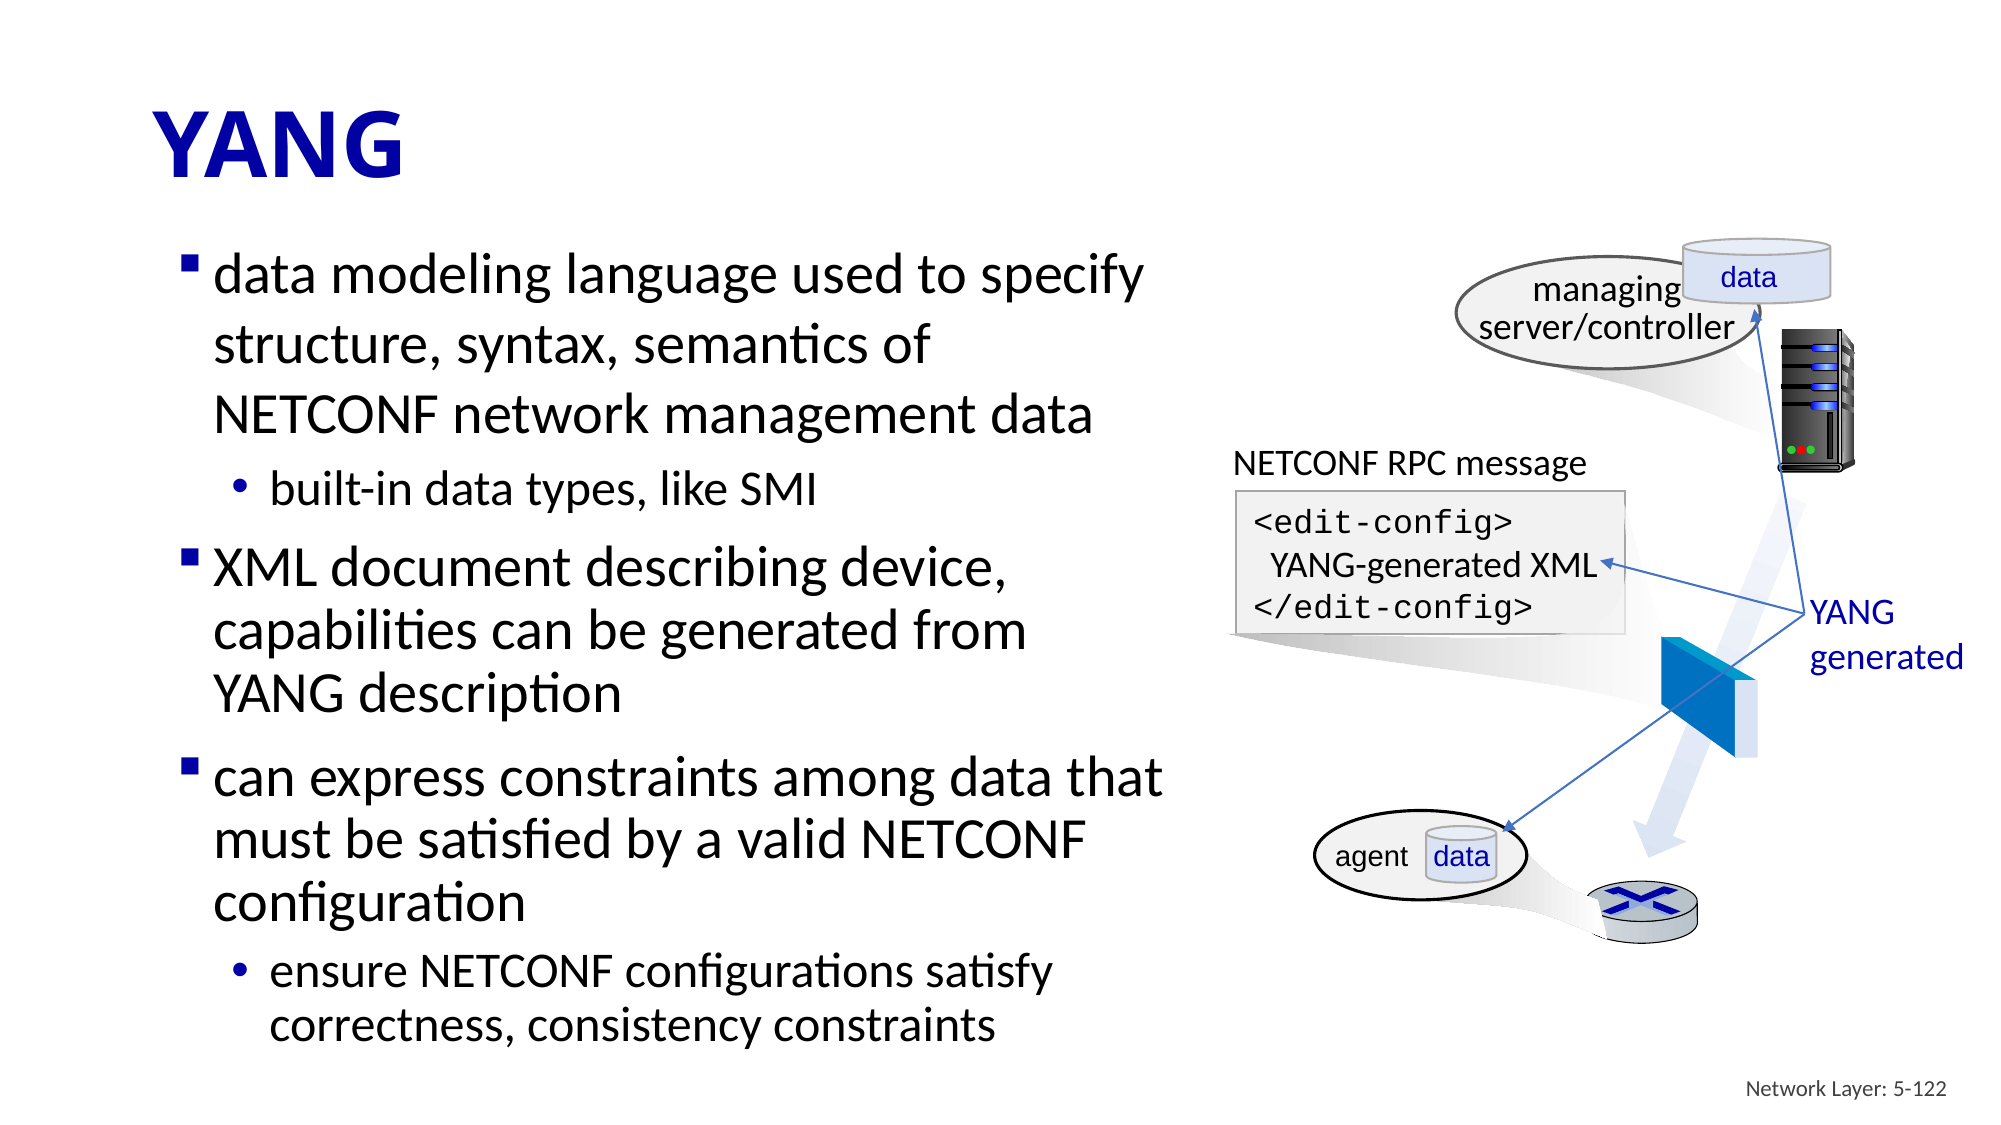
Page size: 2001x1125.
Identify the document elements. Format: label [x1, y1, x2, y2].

list [140, 228, 1187, 1078]
text_box [1218, 238, 1982, 944]
title [137, 74, 1863, 221]
slide_number [1512, 1056, 1963, 1117]
